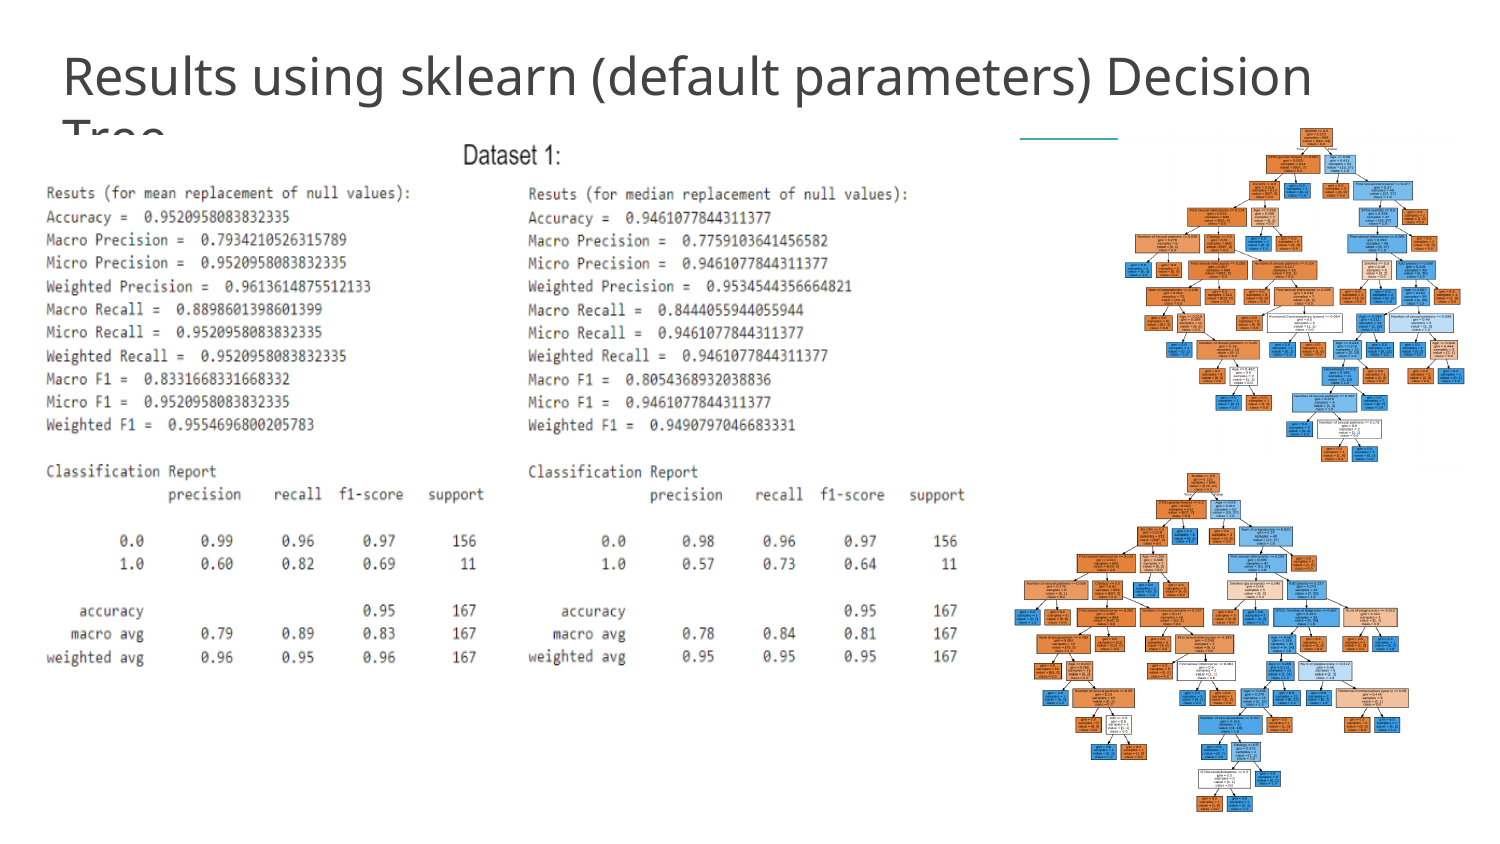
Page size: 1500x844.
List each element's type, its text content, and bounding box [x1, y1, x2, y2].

picture [32, 121, 1469, 813]
title Results using sklearn (default parameters) Decision Tree [47, 27, 1446, 122]
